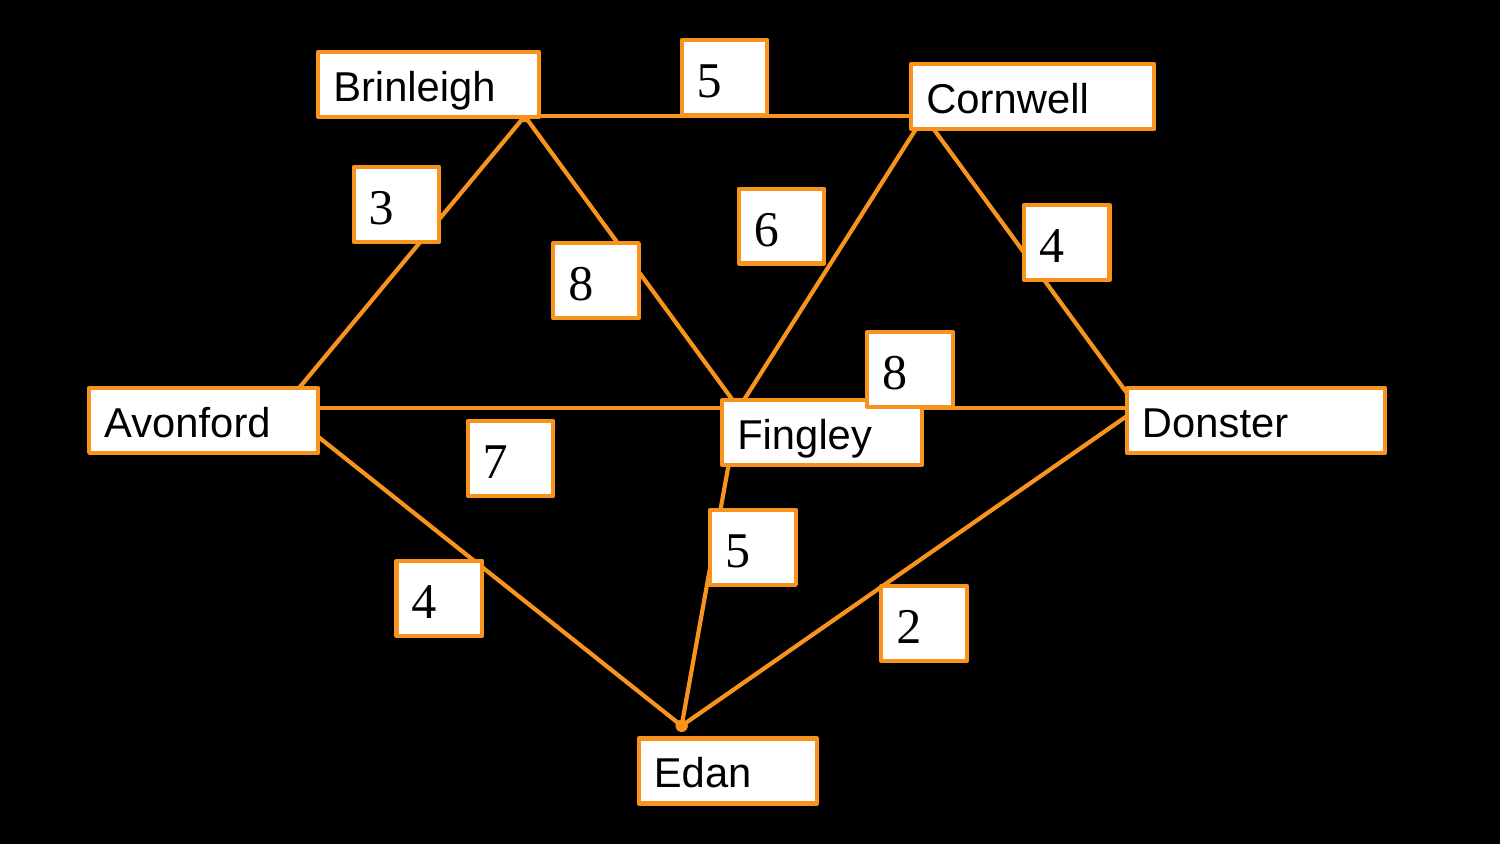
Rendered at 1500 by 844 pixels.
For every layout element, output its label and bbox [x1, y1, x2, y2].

text_box [88, 39, 1386, 805]
